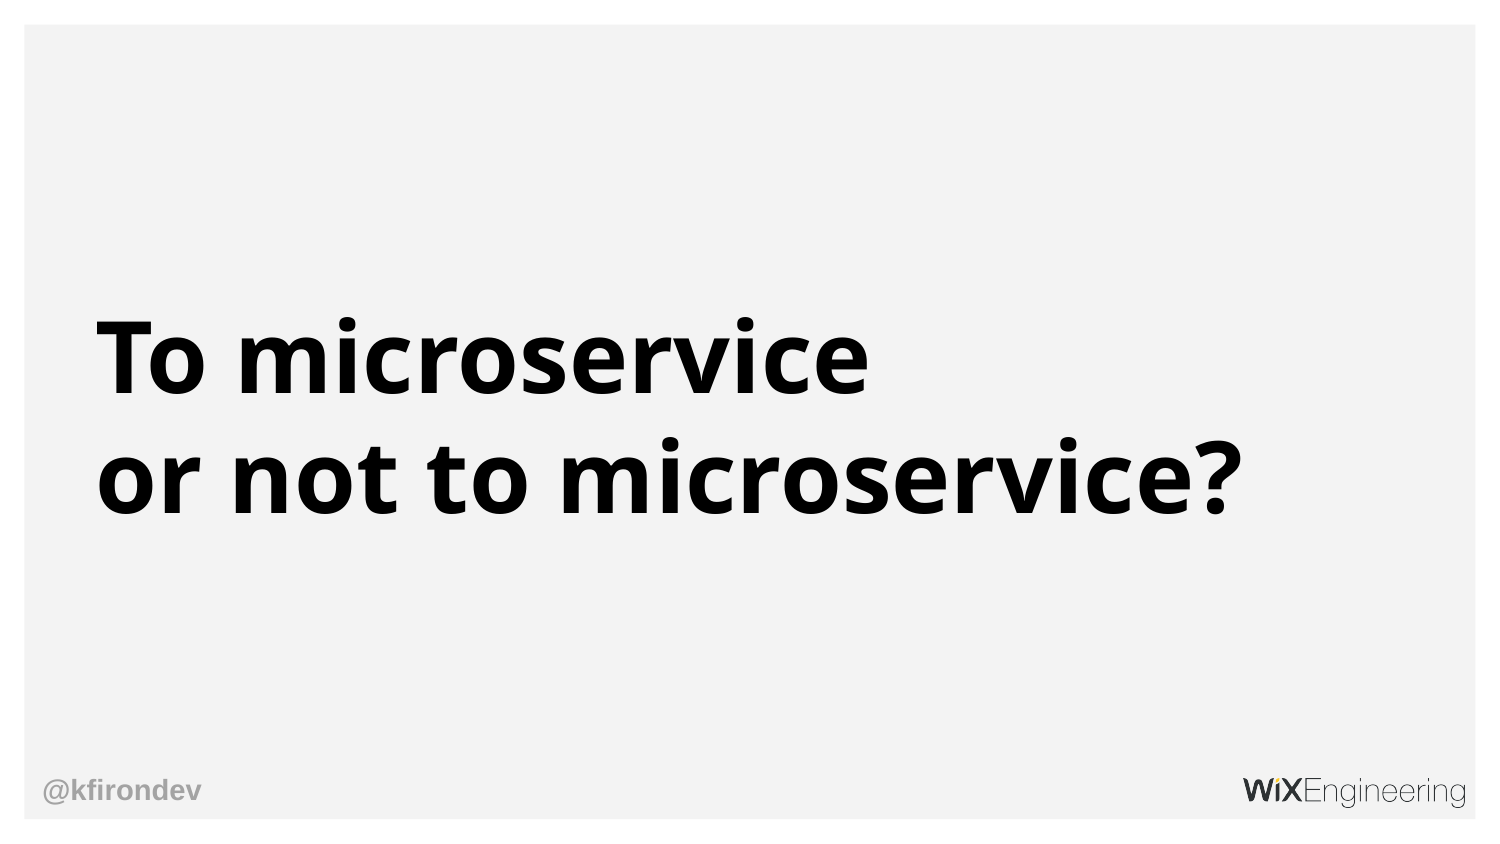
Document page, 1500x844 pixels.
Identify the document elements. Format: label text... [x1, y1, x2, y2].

title To microservice or not to microservice? [80, 278, 1365, 407]
text_box @kfirondev [27, 763, 243, 814]
picture [1242, 778, 1465, 808]
